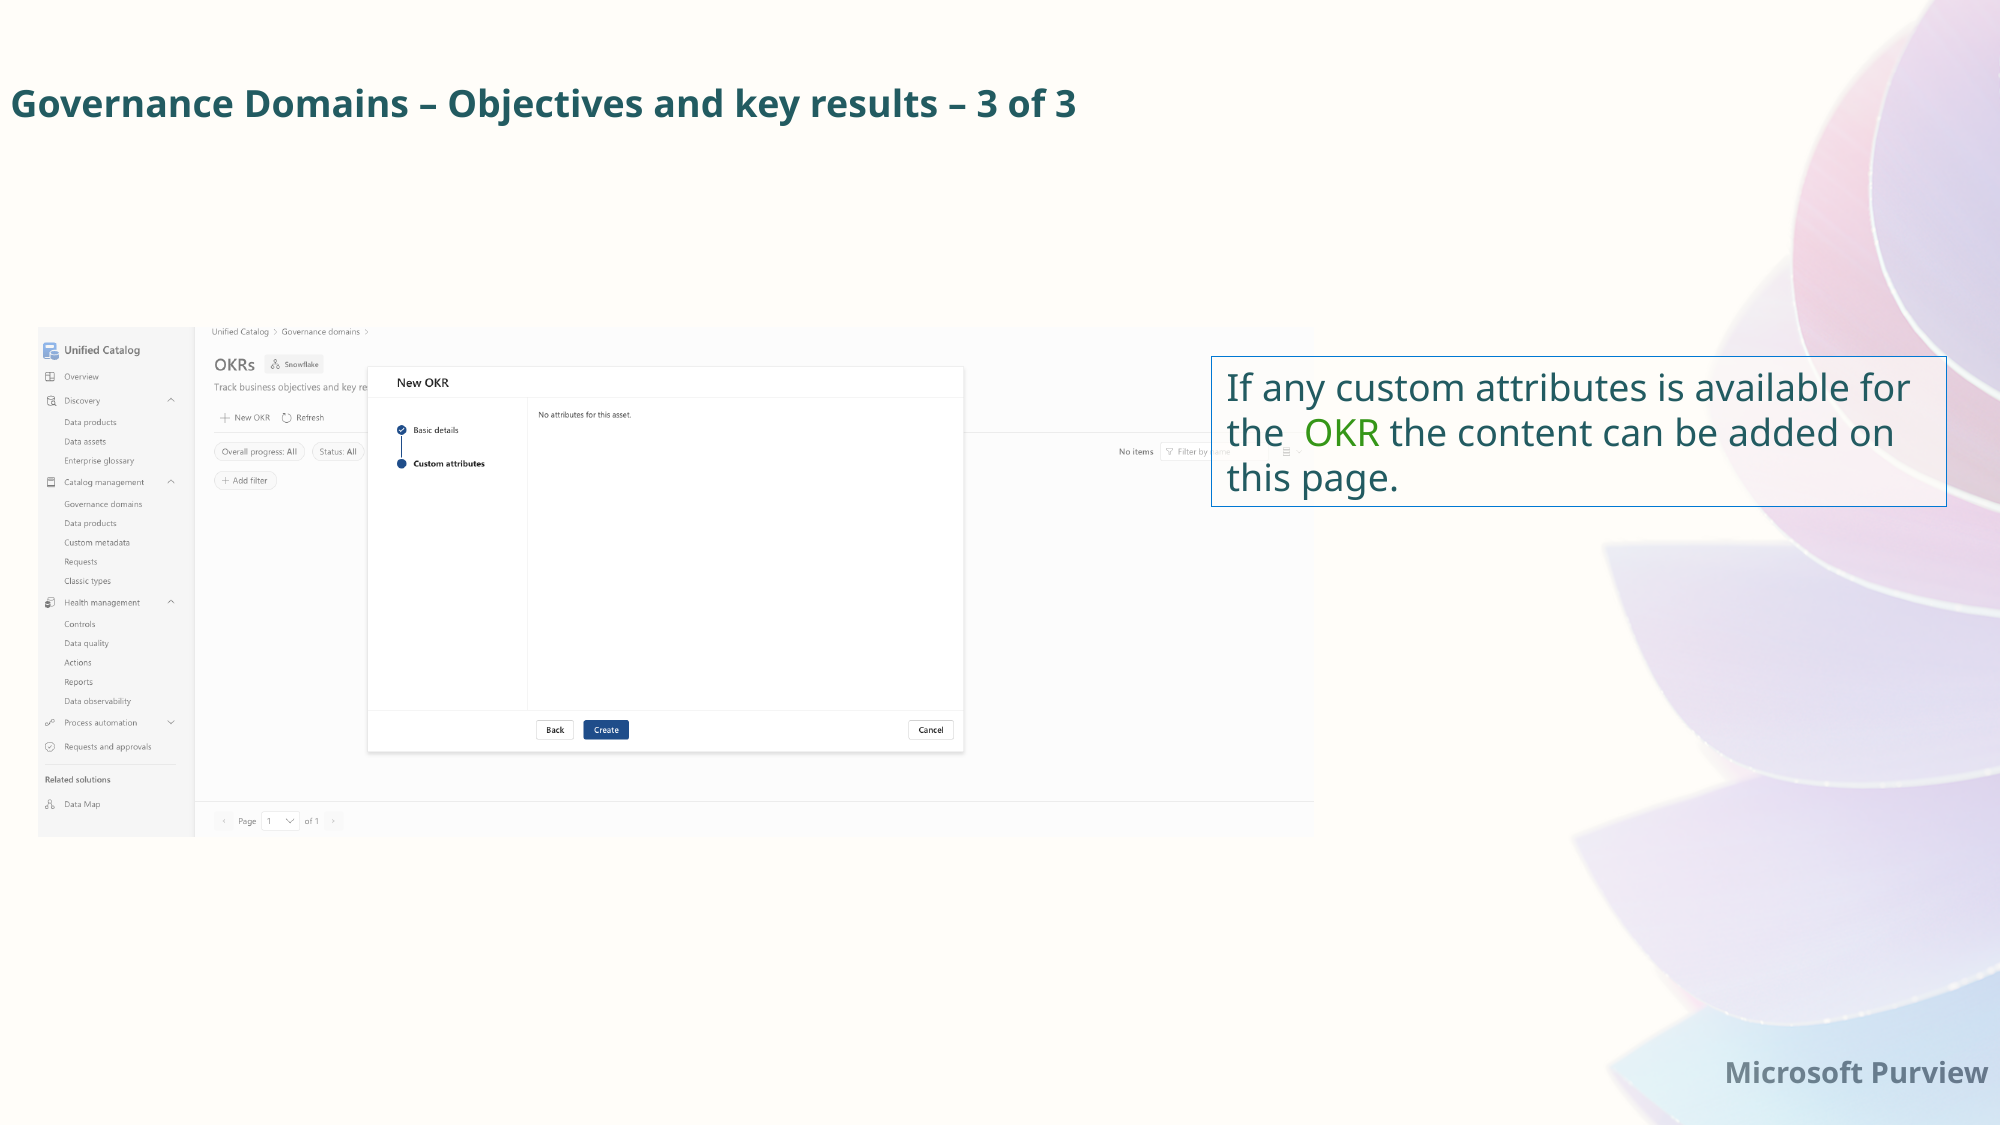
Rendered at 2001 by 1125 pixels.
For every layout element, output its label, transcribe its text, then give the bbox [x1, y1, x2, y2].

text_box If any custom attributes is available for the OKR the content can be added on this page. [1314, 356, 1947, 507]
text_box Governance Domains – Objectives and key results – 3 of 3 [0, 72, 1093, 133]
picture [38, 327, 1314, 837]
